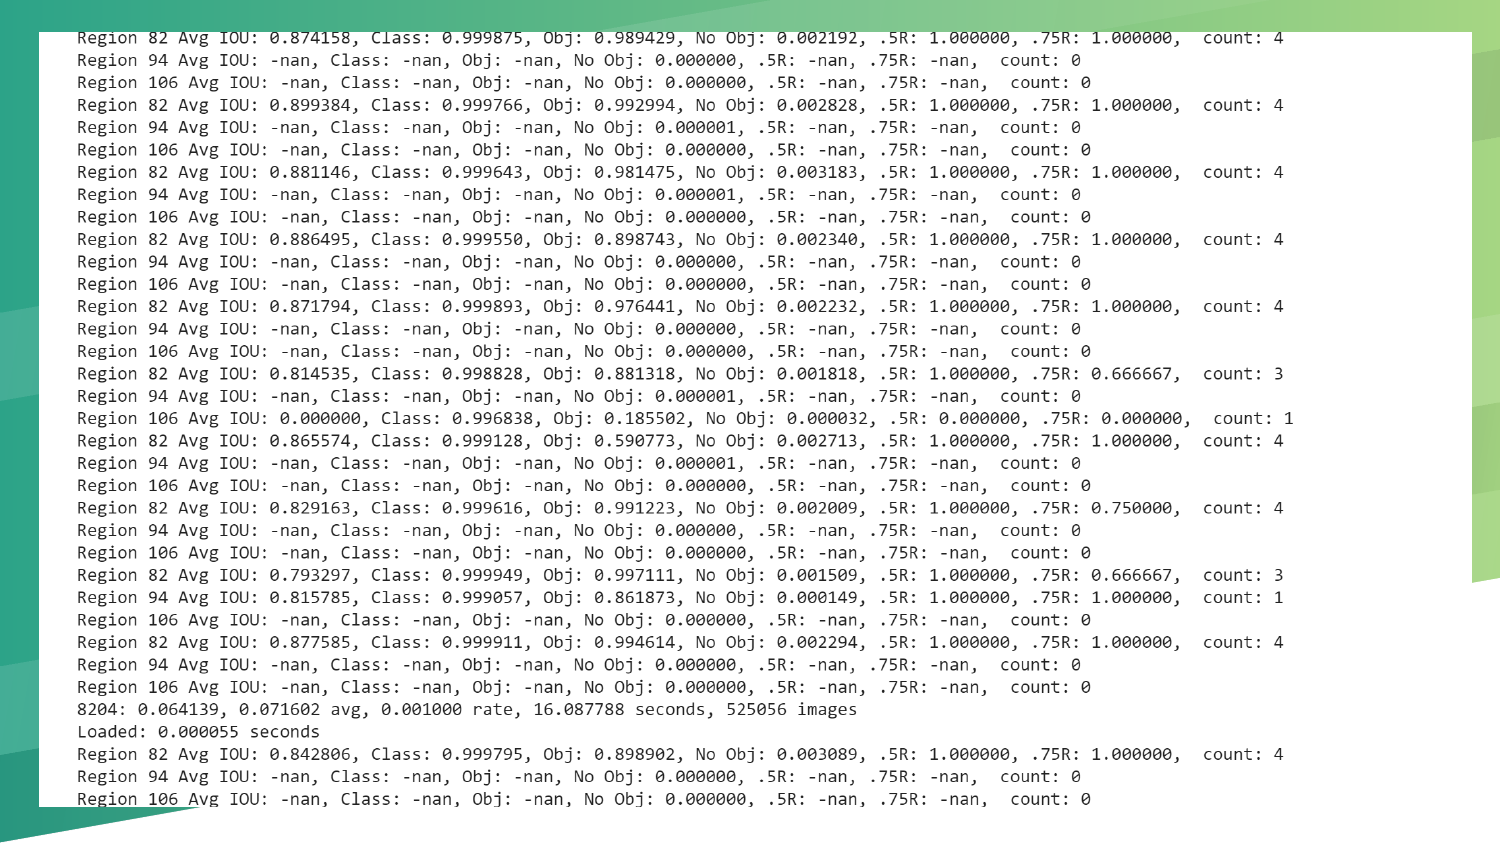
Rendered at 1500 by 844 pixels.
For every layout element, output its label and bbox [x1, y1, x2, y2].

picture [39, 31, 1472, 808]
